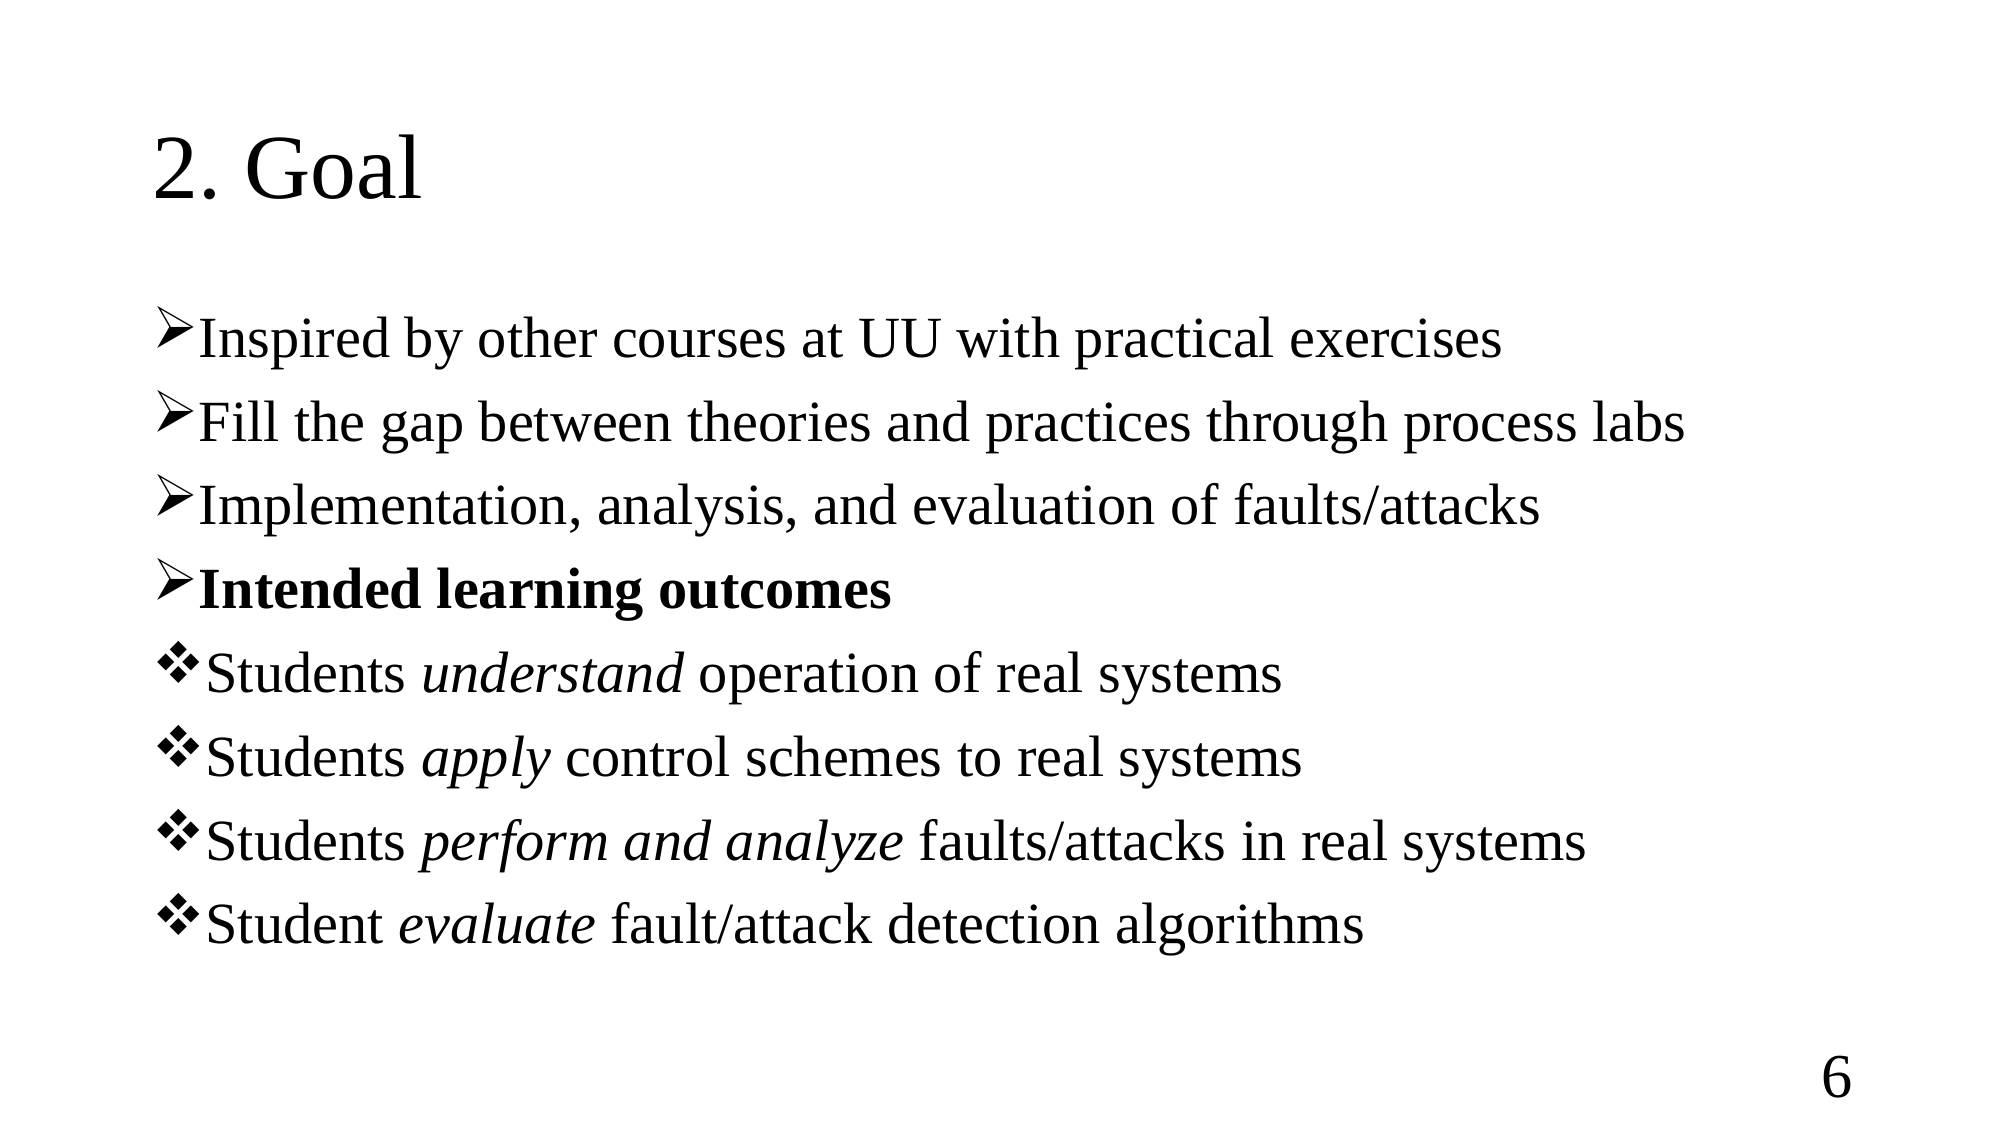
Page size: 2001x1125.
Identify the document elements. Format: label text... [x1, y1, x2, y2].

slide_number 6 [1412, 1042, 1868, 1103]
list Inspired by other courses at UU with practical exercises Fill the gap between theories and practices through process labs Implementation, analysis, and evaluation of faults/attacks Intended learning outcomes Students understand operation of real systems Students apply control schemes to real systems Students perform and analyze faults/attacks in real systems Student evaluate fault/attack detection algorithms [137, 299, 1863, 1014]
title 2. Goal [137, 59, 1863, 278]
